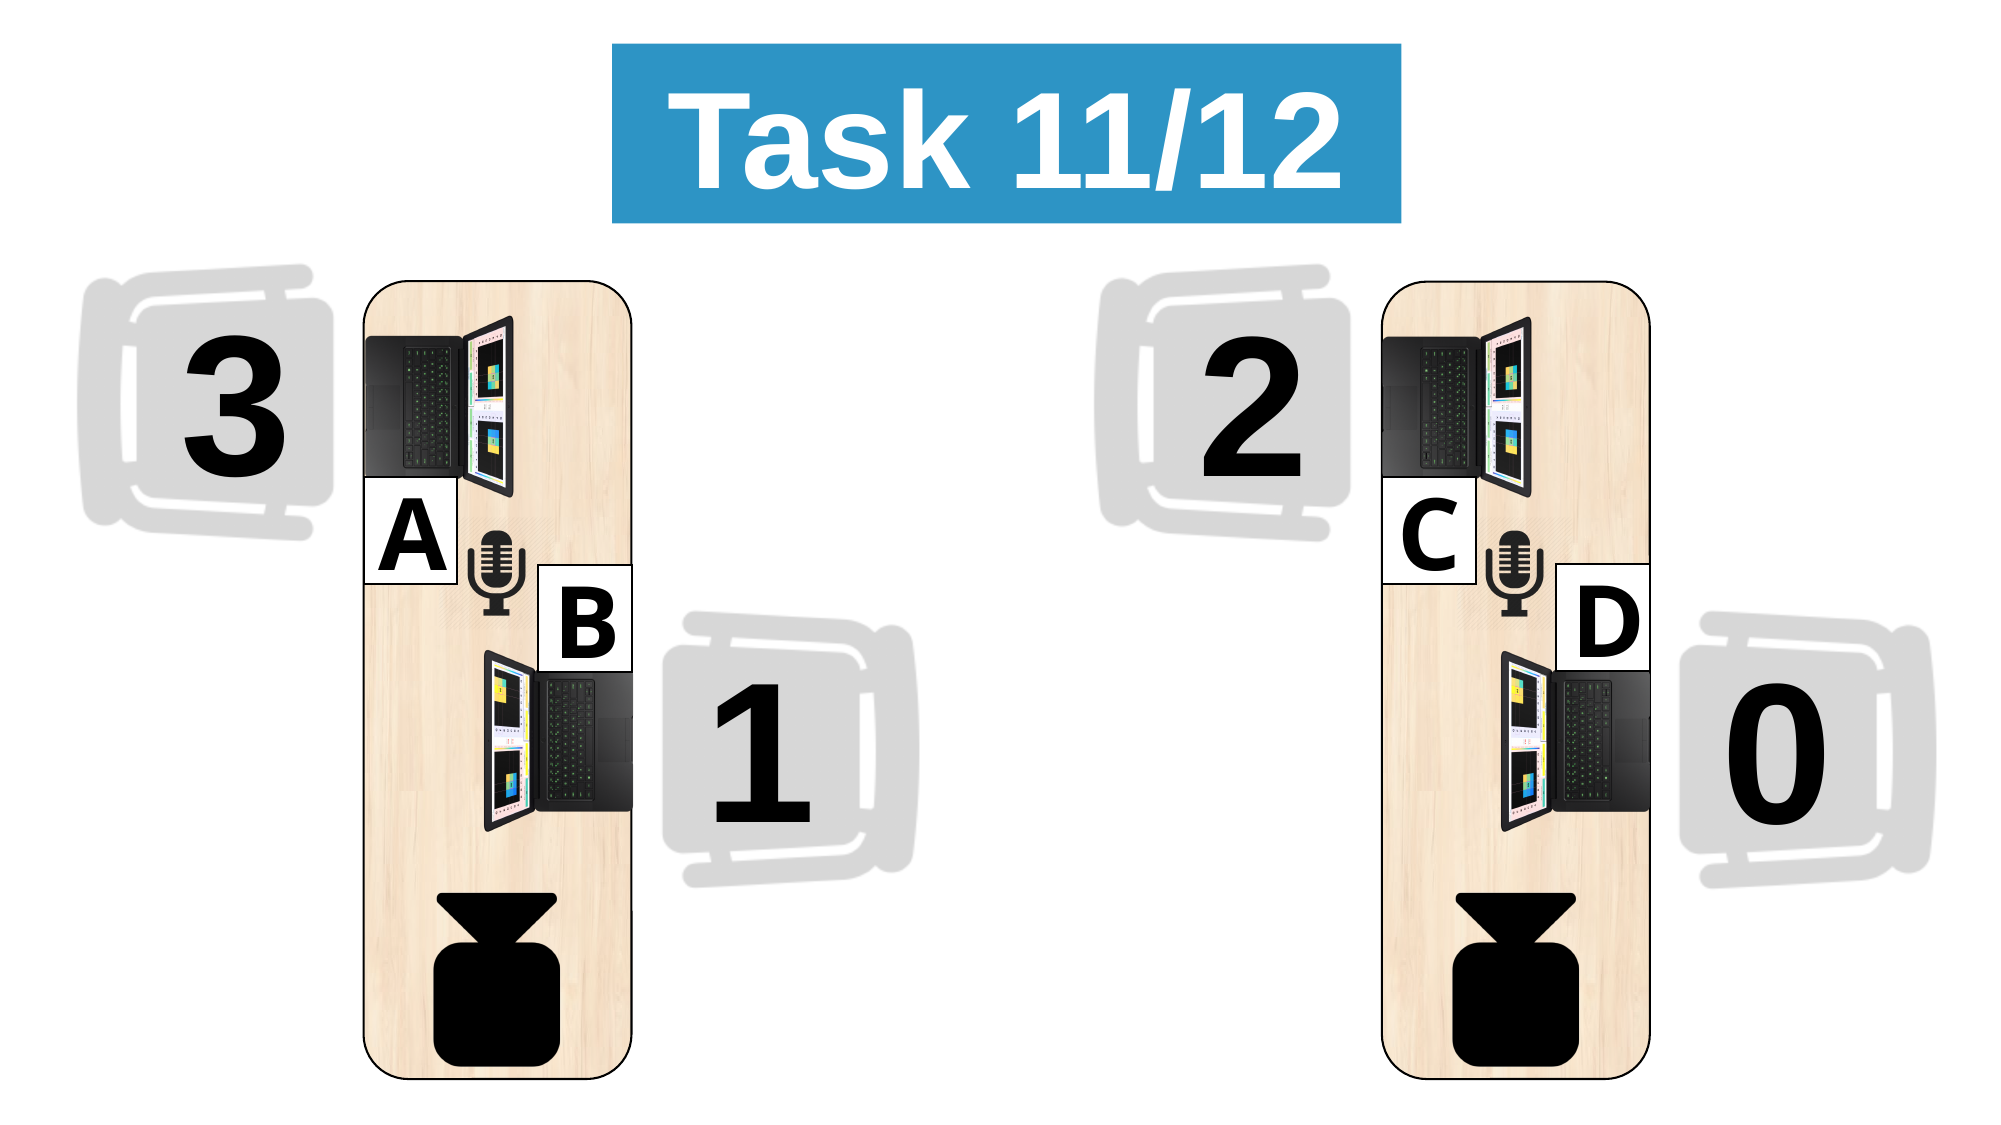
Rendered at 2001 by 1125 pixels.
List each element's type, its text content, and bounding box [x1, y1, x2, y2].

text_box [43, 247, 953, 1080]
text_box Task 11/12 [612, 43, 1402, 224]
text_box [1060, 247, 1970, 1079]
